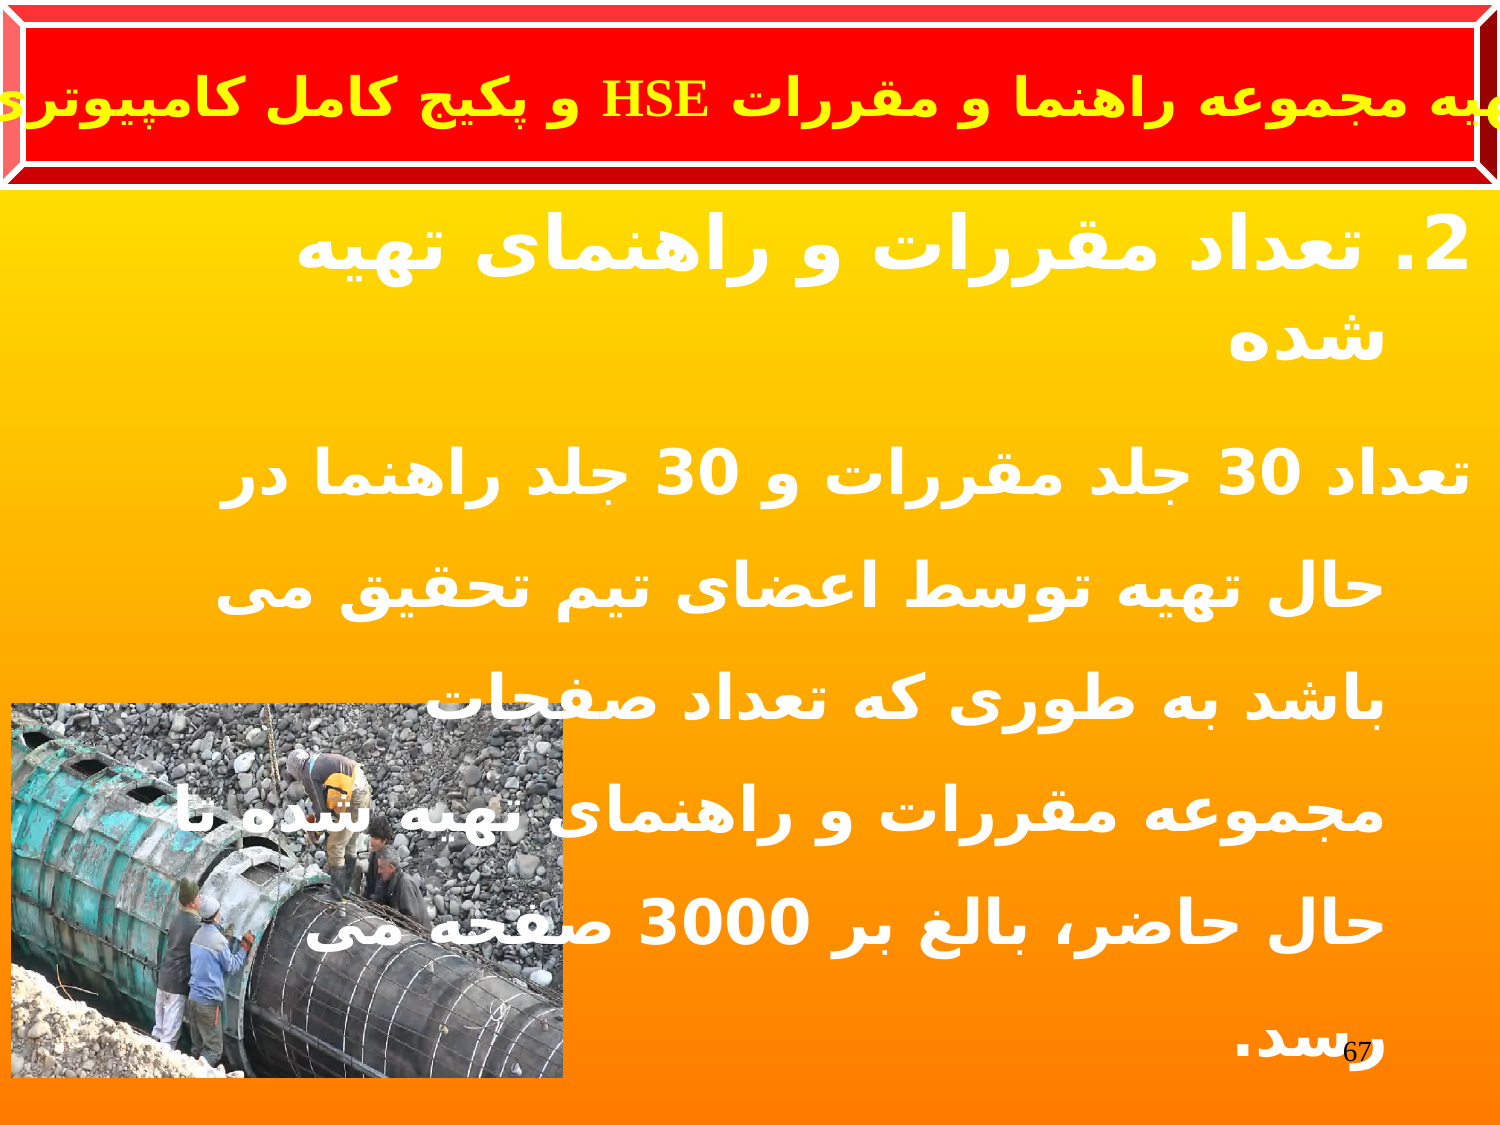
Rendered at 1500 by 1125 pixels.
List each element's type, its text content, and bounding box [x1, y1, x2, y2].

picture [11, 702, 563, 1079]
text_box مرحله تهیه مجموعه راهنما و مقررات HSE و پکیج کامل کامپیوتری (ادامه) [0, 2, 1500, 187]
slide_number 67 [1074, 1024, 1388, 1101]
text_box 2. تعداد مقررات و راهنمای تهیه شده تعداد 30 جلد مقررات و 30 جلد راهنما در حال تهیه توسط اعضای تیم تحقیق می باشد به طوری که تعداد صفحات مجموعه مقررات و راهنمای تهیه شده تا حال حاضر، بالغ بر 3000 صفحه می رسد. [152, 187, 1489, 668]
table_cell 24 [2, 3, 1498, 25]
